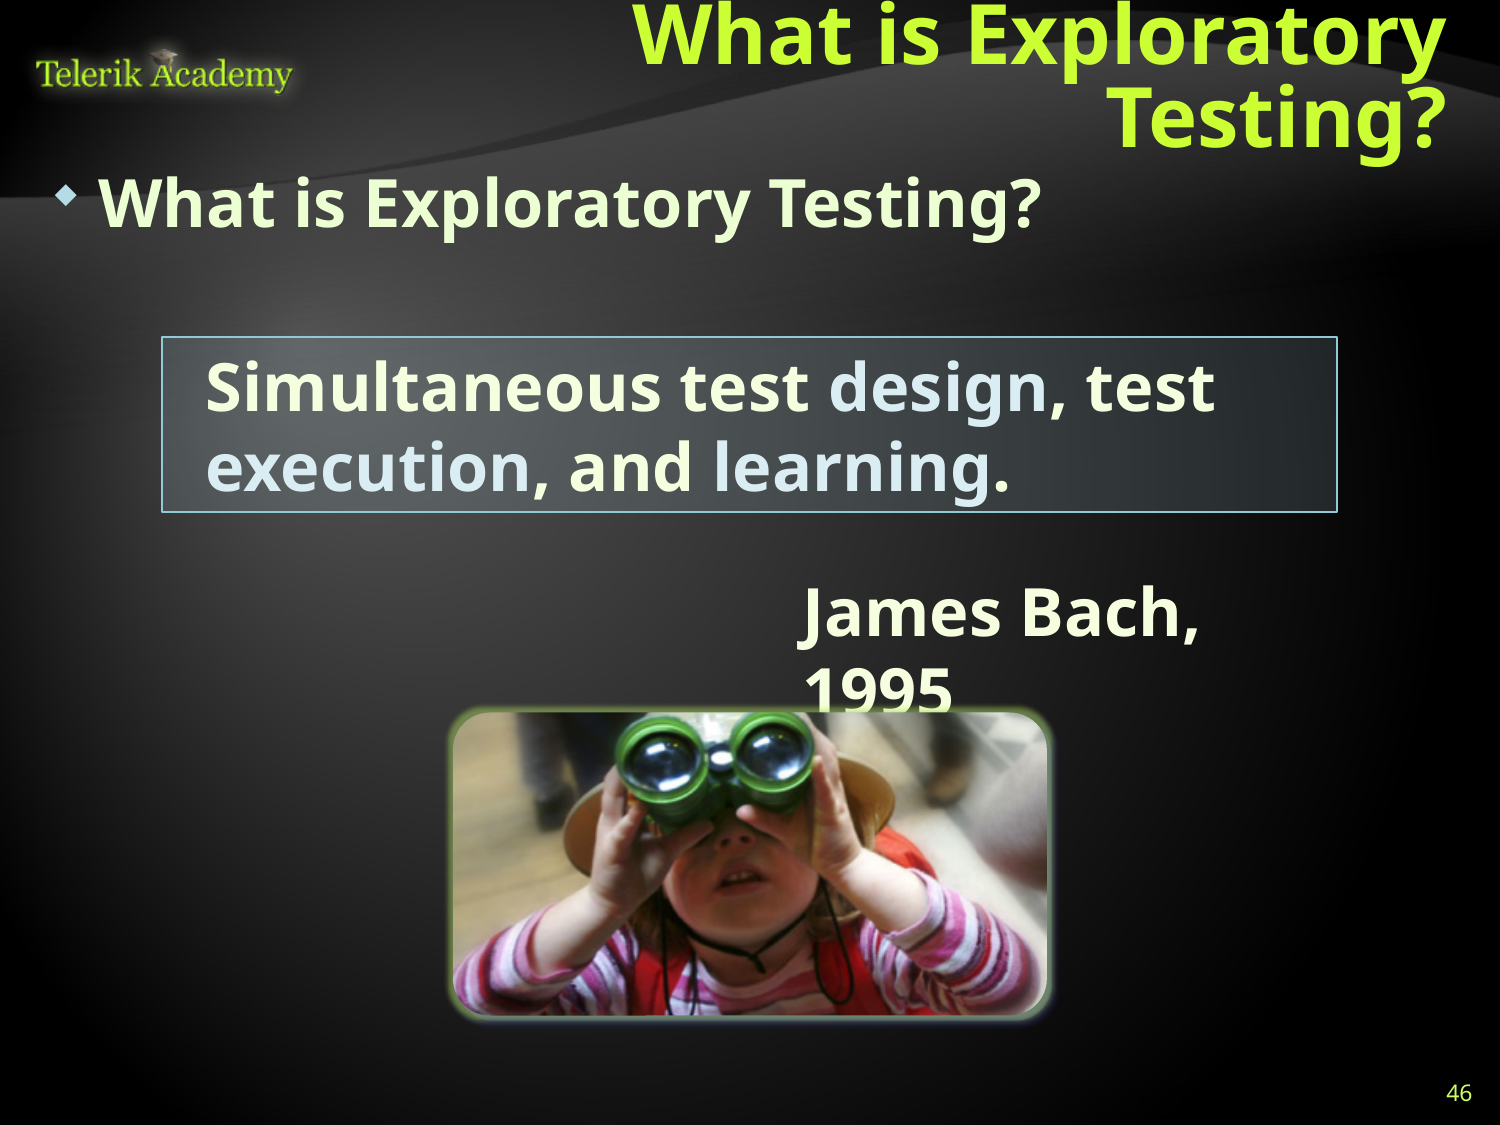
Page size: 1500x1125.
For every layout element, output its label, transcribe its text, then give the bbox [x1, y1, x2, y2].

text_box Simultaneous test design, test execution, and learning. [162, 337, 1338, 513]
slide_number 46 [1412, 1074, 1488, 1113]
picture [0, 0, 1500, 1125]
list What is Exploratory Testing? [37, 149, 1463, 1100]
title What is Exploratory Testing? [300, 12, 1463, 149]
text_box James Bach, 1995 [787, 562, 1338, 738]
